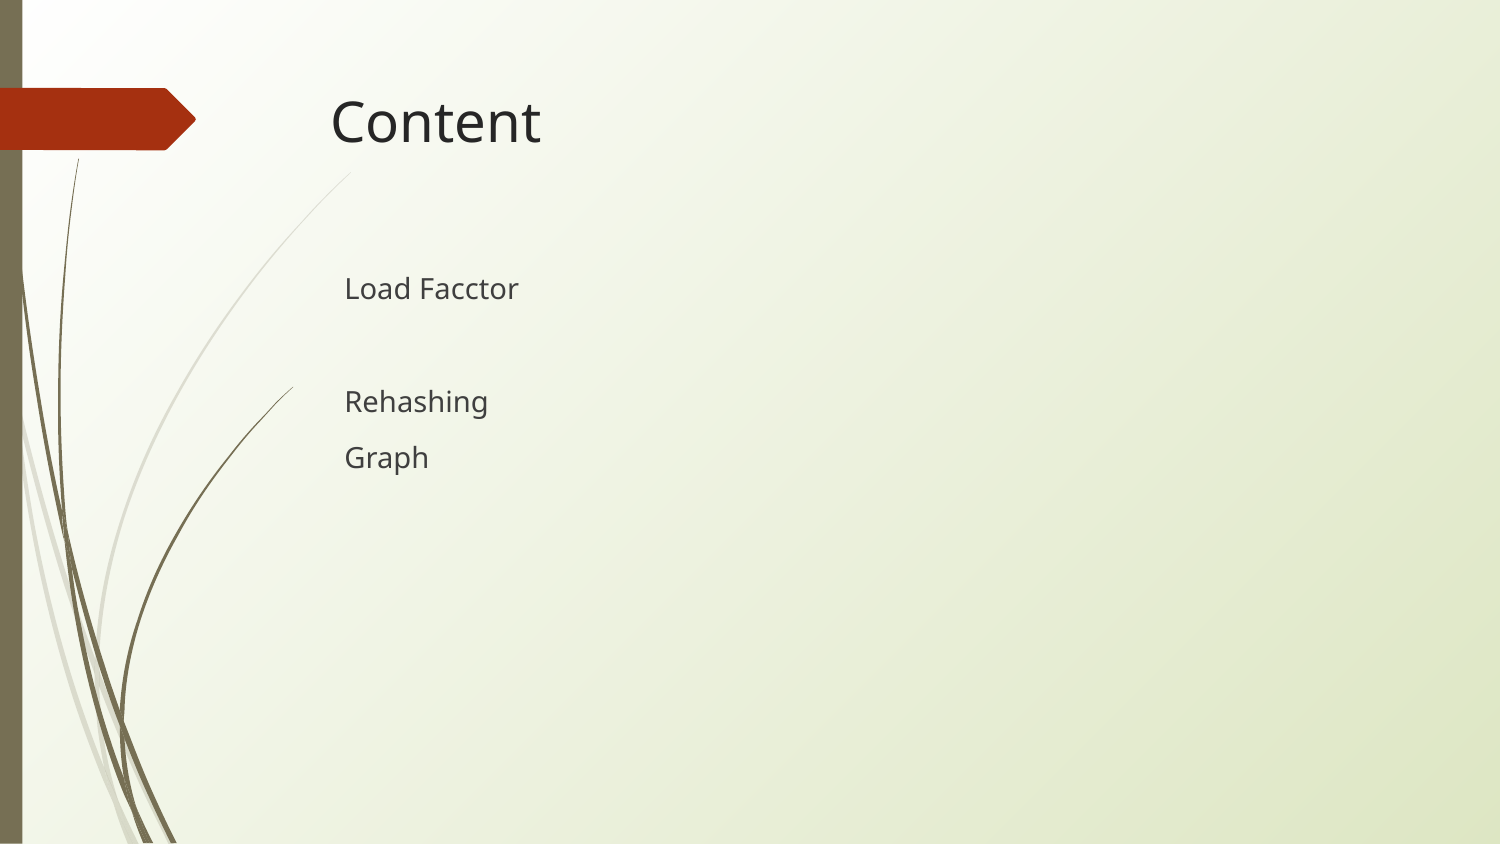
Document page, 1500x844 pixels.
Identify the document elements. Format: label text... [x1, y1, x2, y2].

title Content [319, 76, 1416, 235]
list Load Facctor Rehashing Graph [318, 262, 1416, 728]
